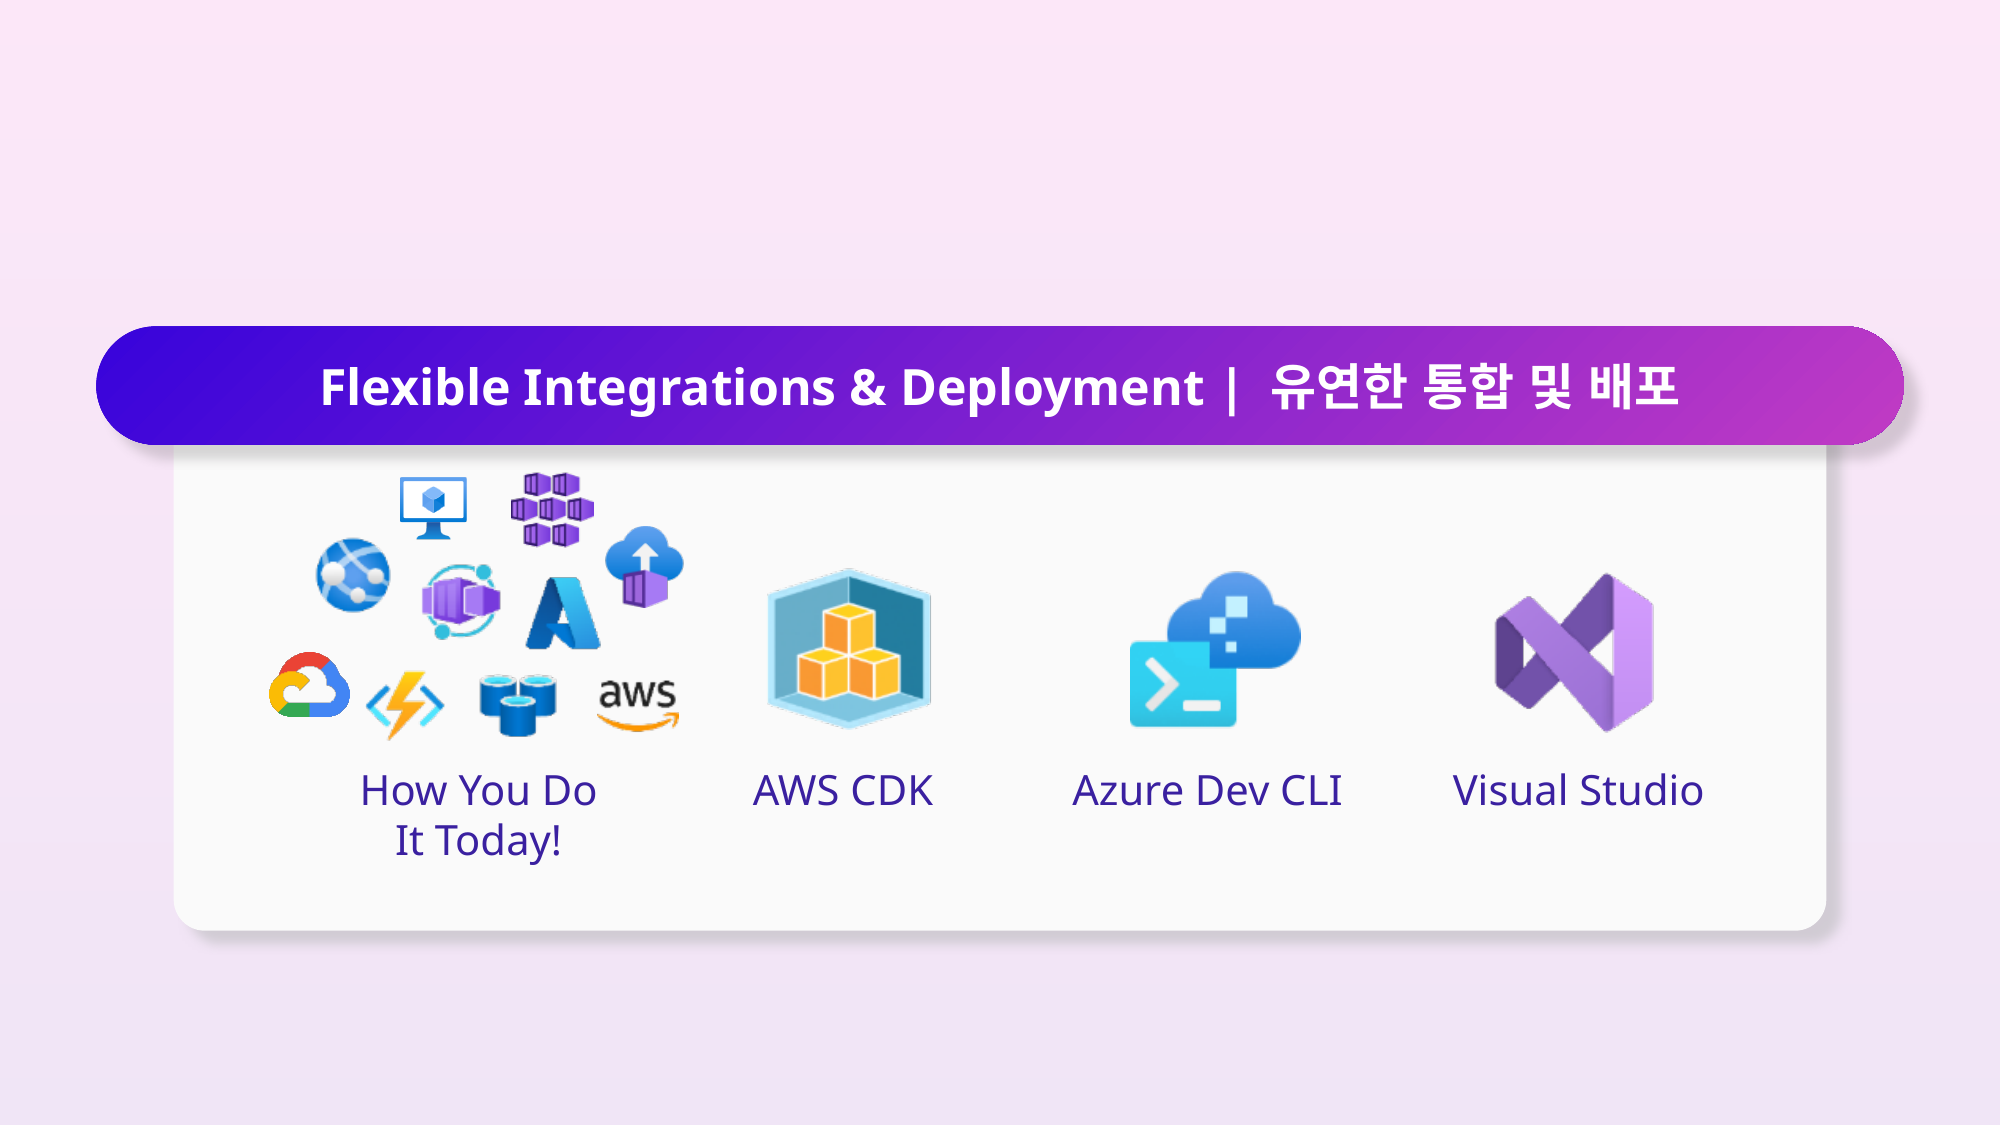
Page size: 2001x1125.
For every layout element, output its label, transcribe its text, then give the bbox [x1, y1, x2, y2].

picture [421, 562, 503, 644]
text_box [173, 466, 1827, 931]
picture [753, 554, 943, 731]
picture [1488, 567, 1661, 740]
picture [399, 472, 467, 541]
picture [269, 652, 350, 718]
picture [522, 525, 686, 655]
picture [312, 534, 394, 616]
text_box Azure Dev CLI [1048, 756, 1368, 822]
picture [596, 665, 680, 748]
text_box How You Do It Today! [328, 756, 629, 872]
picture [1129, 566, 1302, 739]
text_box AWS CDK [693, 756, 993, 822]
picture [510, 467, 594, 551]
picture [476, 665, 560, 748]
text_box Visual Studio [1419, 756, 1739, 822]
picture [365, 666, 447, 747]
text_box Flexible Integrations & Deployment | 유연한 통합 및 배포 [96, 326, 1904, 445]
